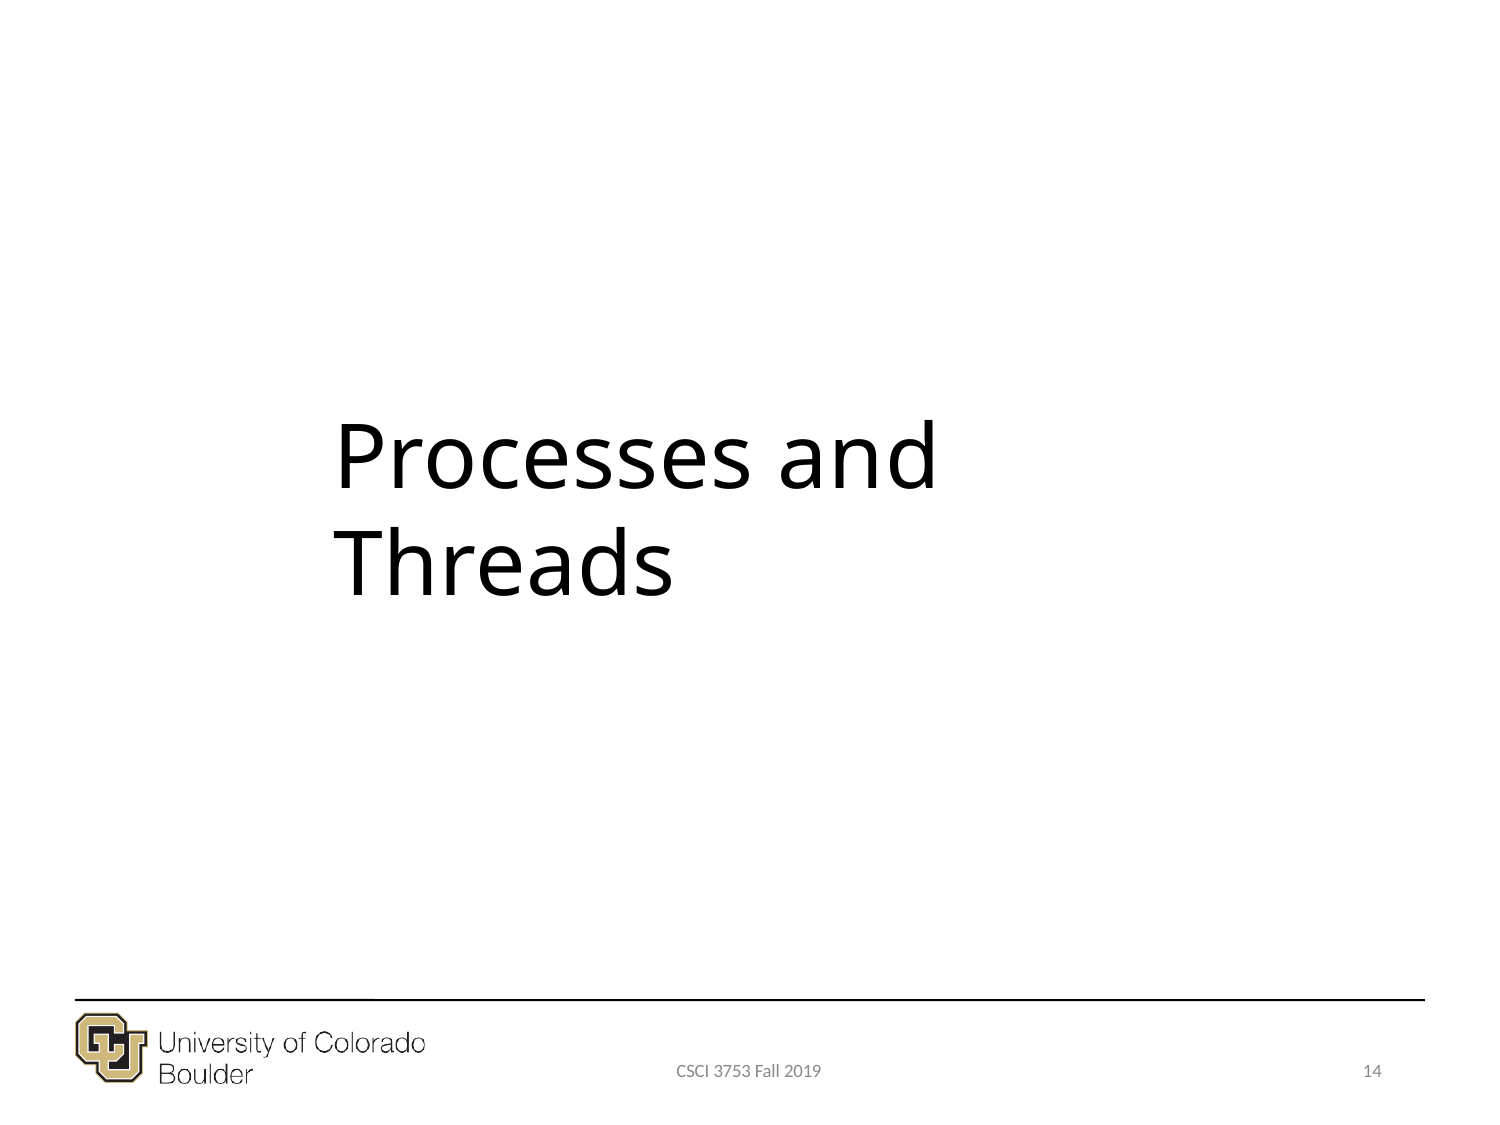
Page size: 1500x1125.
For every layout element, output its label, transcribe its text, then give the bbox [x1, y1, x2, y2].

title Processes and Threads [331, 396, 1169, 614]
picture [159, 1031, 425, 1084]
footer CSCI 3753 Fall 2019 [674, 1058, 826, 1125]
slide_number 14 [1356, 1058, 1388, 1125]
